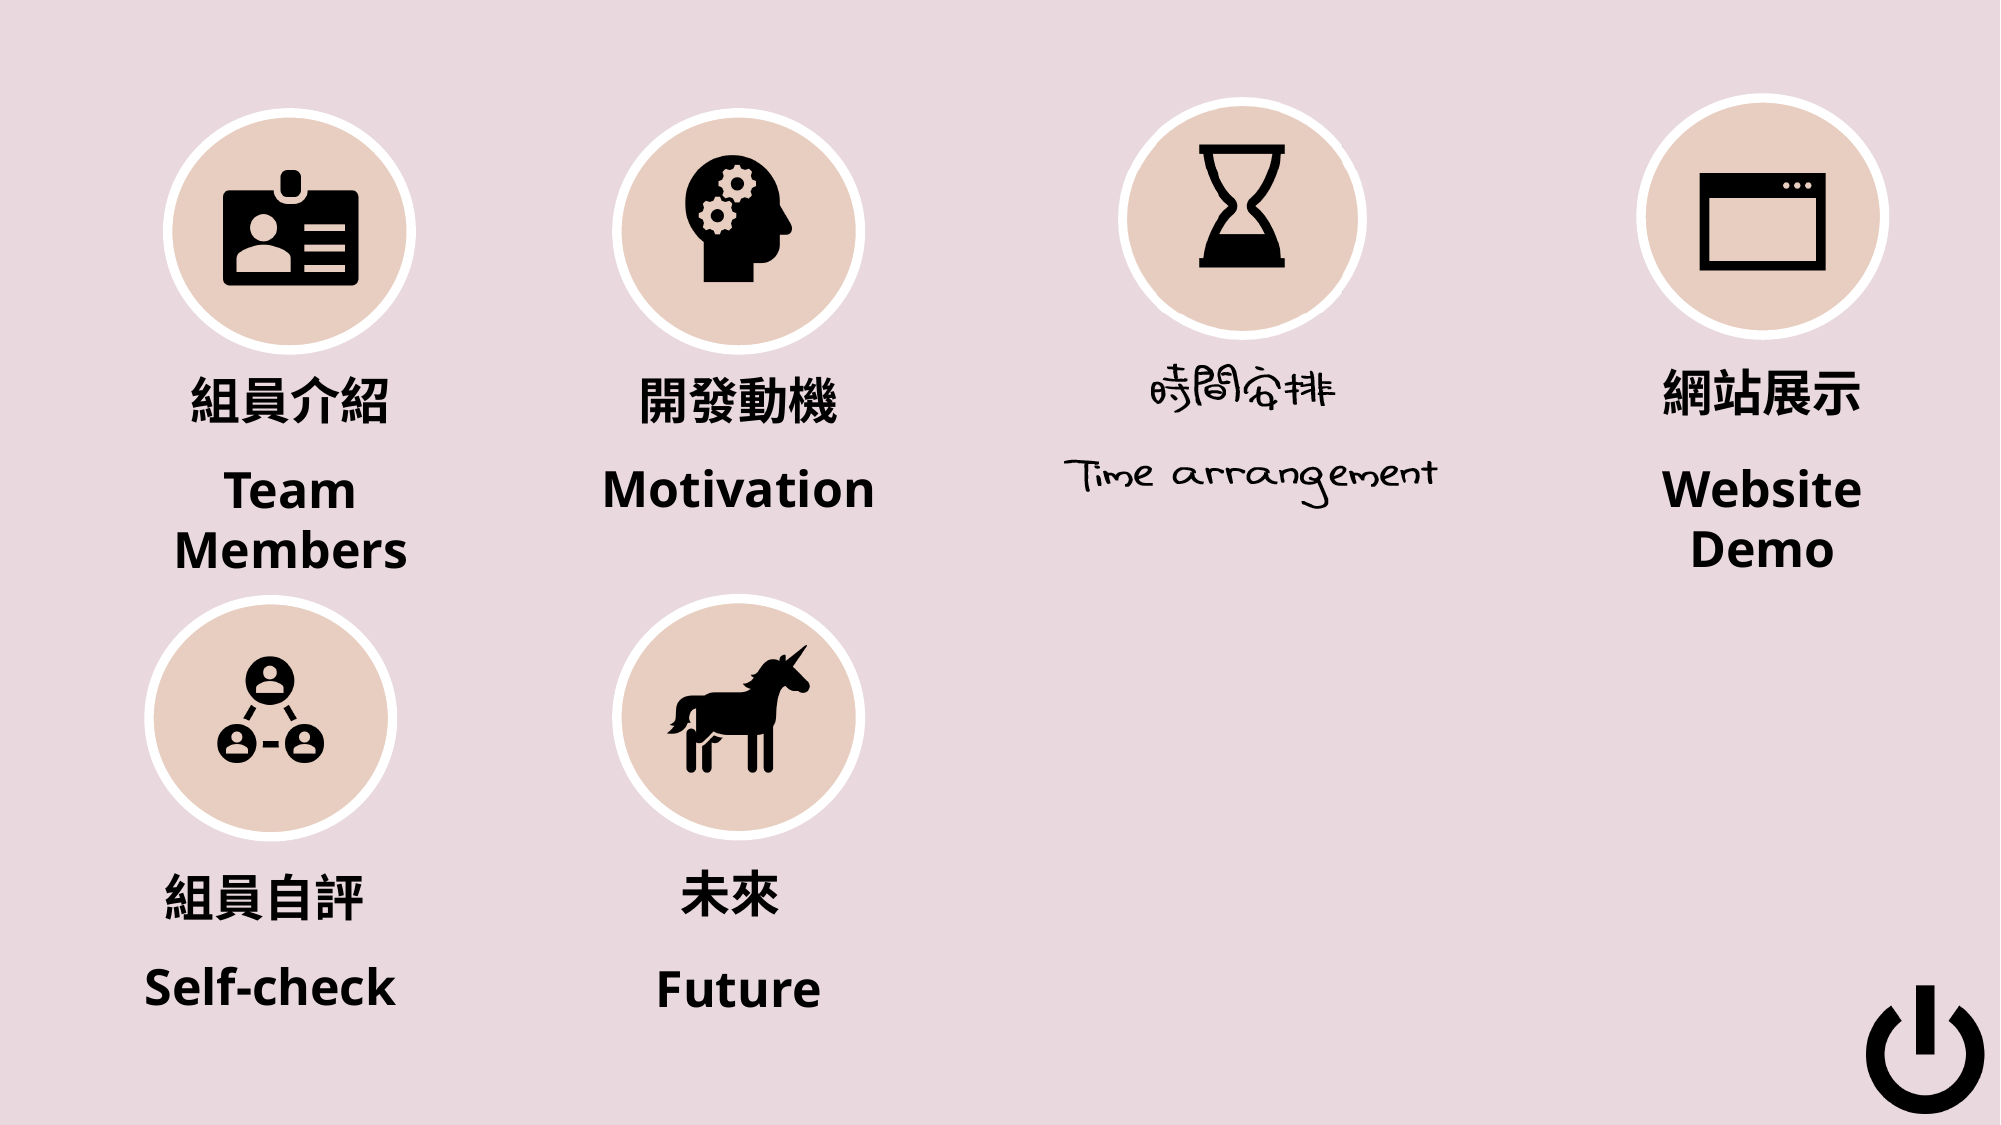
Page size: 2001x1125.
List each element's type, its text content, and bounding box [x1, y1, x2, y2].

text_box [615, 597, 862, 837]
picture [1032, 97, 1467, 531]
text_box [615, 111, 862, 351]
picture [1687, 146, 1838, 297]
picture [1850, 974, 2000, 1125]
text_box Team Members [111, 450, 471, 586]
picture [663, 634, 814, 785]
text_box 開發動機 [558, 362, 919, 438]
text_box 組員自評 [85, 859, 445, 935]
picture [663, 146, 814, 297]
text_box 未來 [550, 855, 911, 930]
picture [195, 634, 346, 785]
picture [209, 146, 372, 309]
text_box 組員介紹 [111, 362, 471, 438]
text_box Website Demo [1583, 449, 1943, 585]
text_box [166, 111, 413, 351]
text_box Future [558, 950, 919, 1025]
text_box Self-check [91, 948, 451, 1023]
text_box [1639, 96, 1886, 337]
text_box [147, 598, 394, 838]
text_box 網站展示 [1583, 354, 1943, 430]
text_box Motivation [558, 450, 919, 526]
